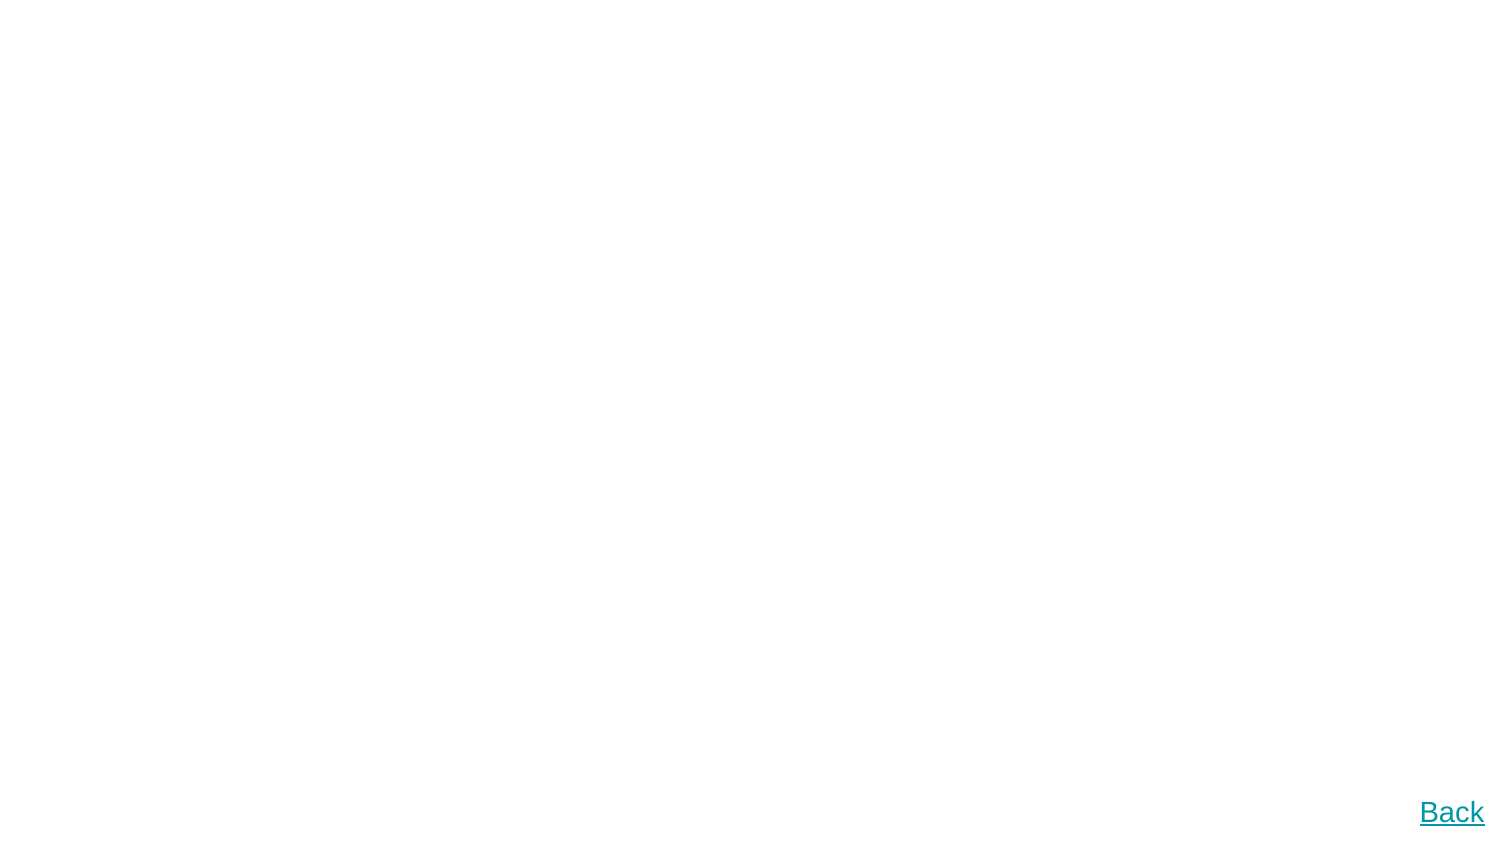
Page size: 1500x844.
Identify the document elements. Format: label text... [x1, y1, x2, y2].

text_box Back [1404, 778, 1500, 844]
